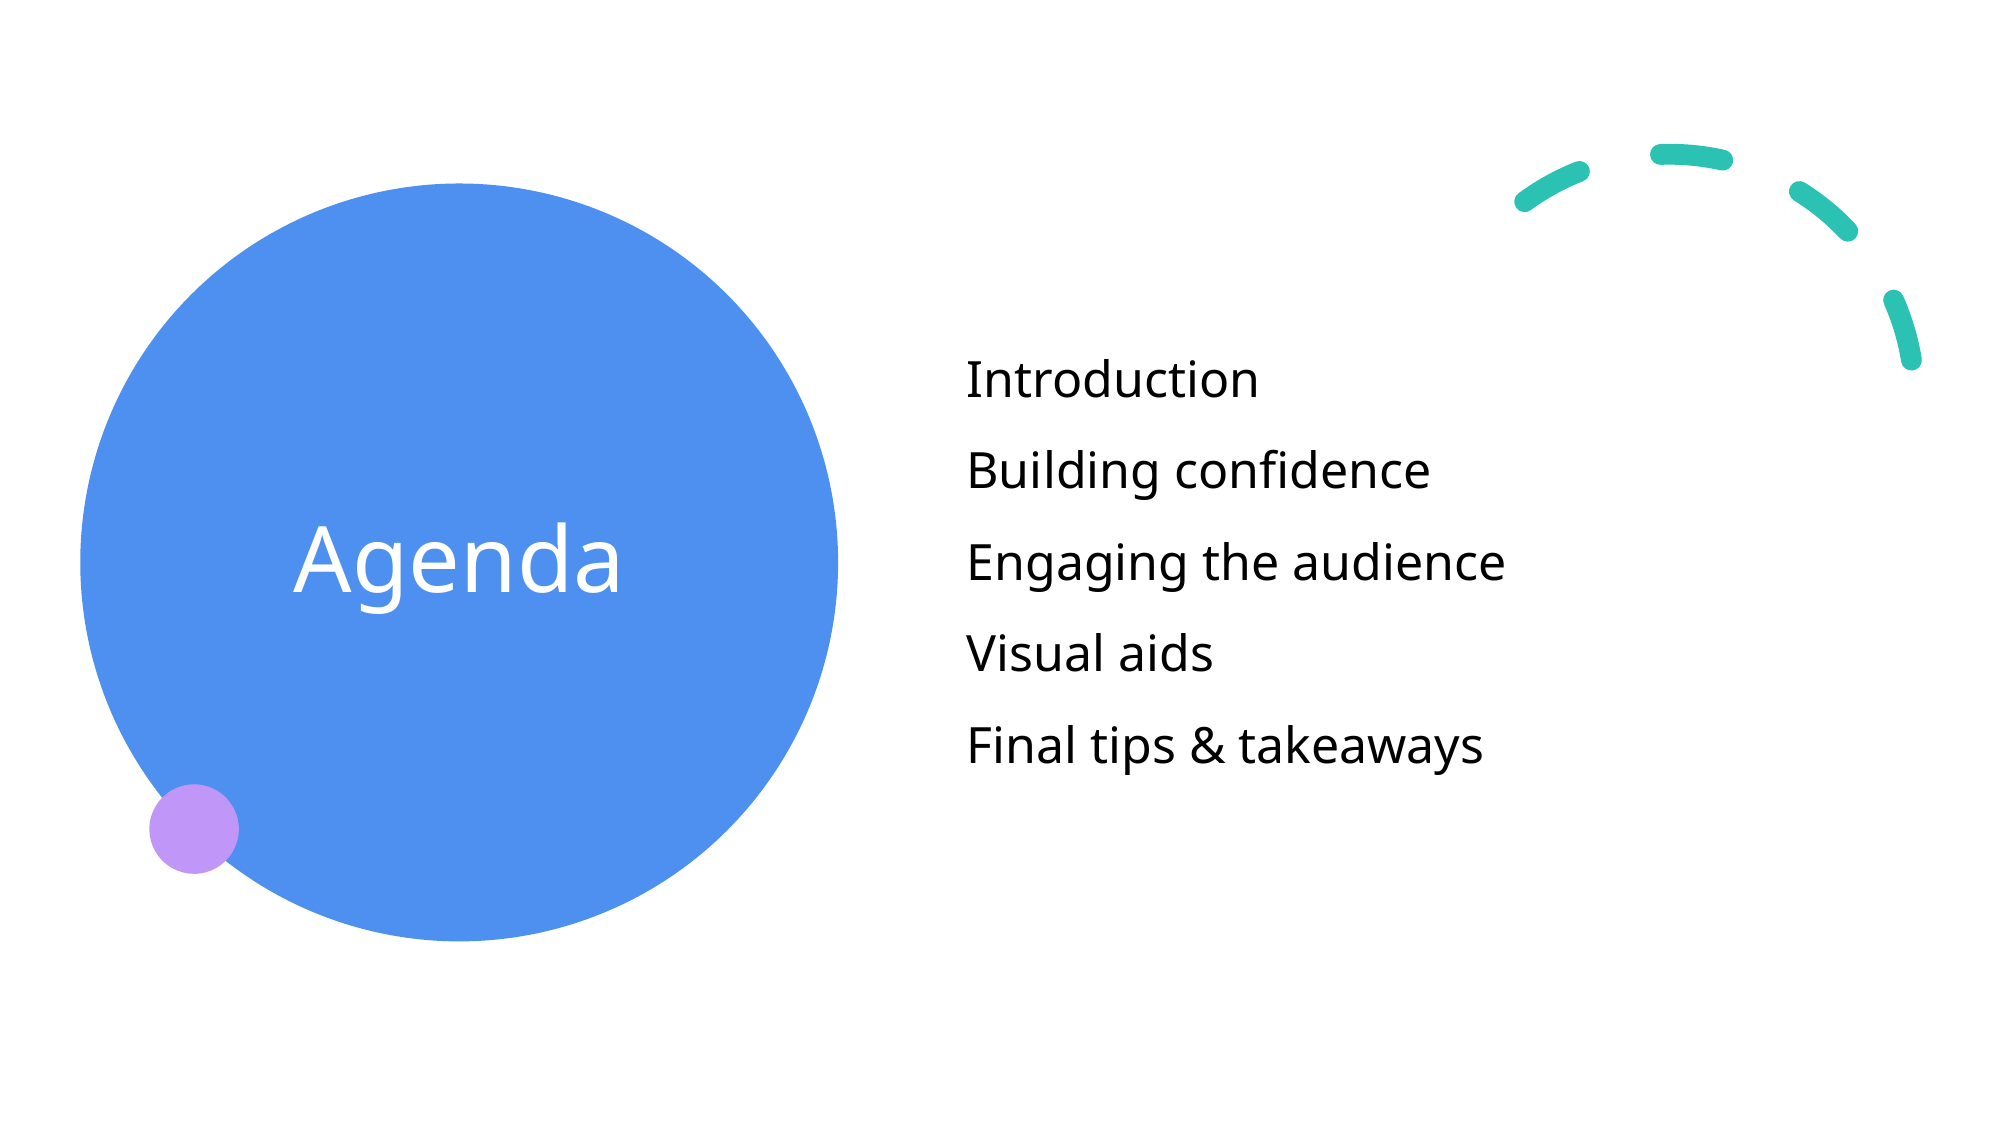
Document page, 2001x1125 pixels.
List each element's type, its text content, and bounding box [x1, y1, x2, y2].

list Introduction Building confidence Engaging the audience Visual aids Final tips & takeaways [951, 91, 1863, 1038]
title Agenda [100, 183, 820, 942]
